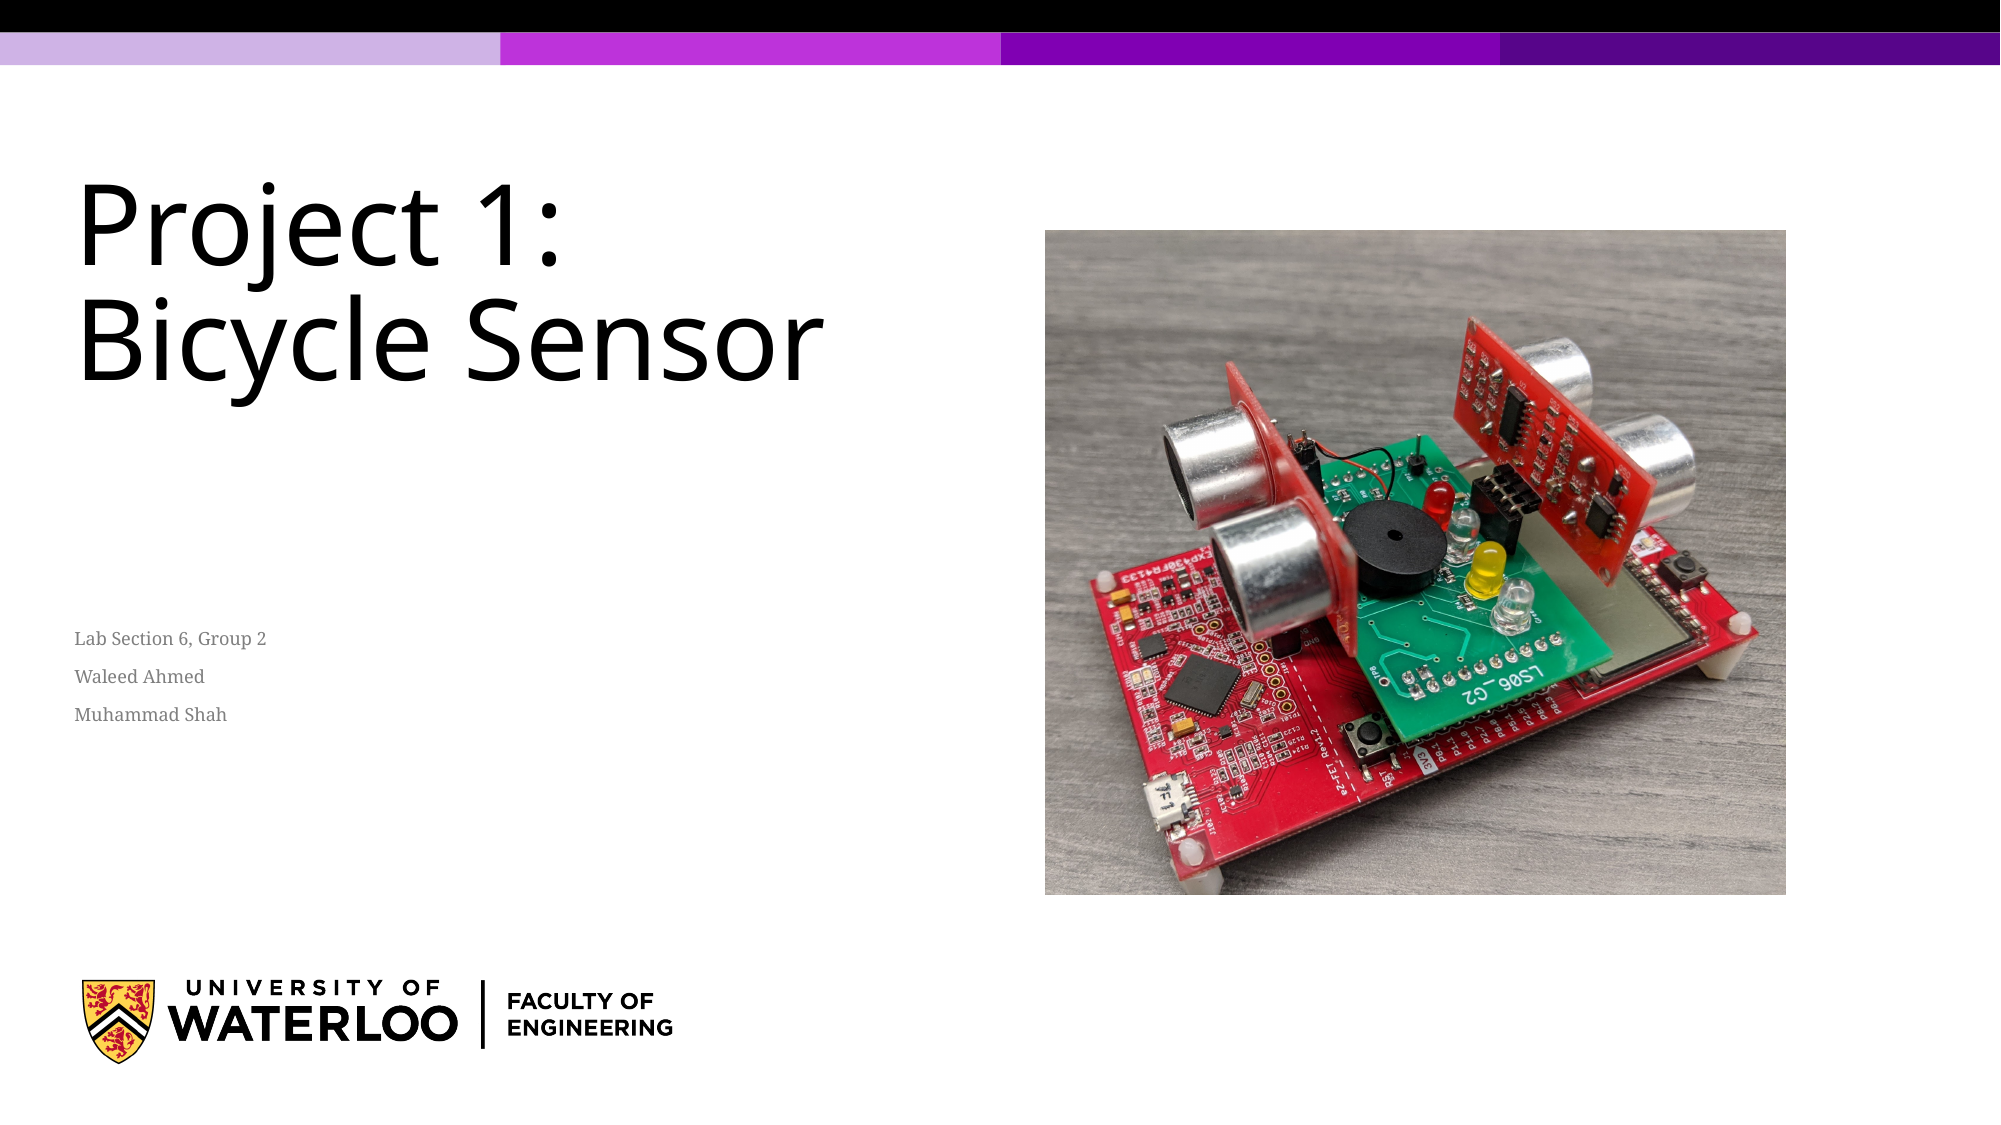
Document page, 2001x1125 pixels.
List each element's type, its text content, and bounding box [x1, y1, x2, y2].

picture [1044, 229, 1786, 895]
title Project 1: Bicycle Sensor [74, 168, 1501, 411]
subtitle Lab Section 6, Group 2 Waleed Ahmed Muhammad Shah [74, 624, 975, 734]
picture [1, 918, 751, 1125]
